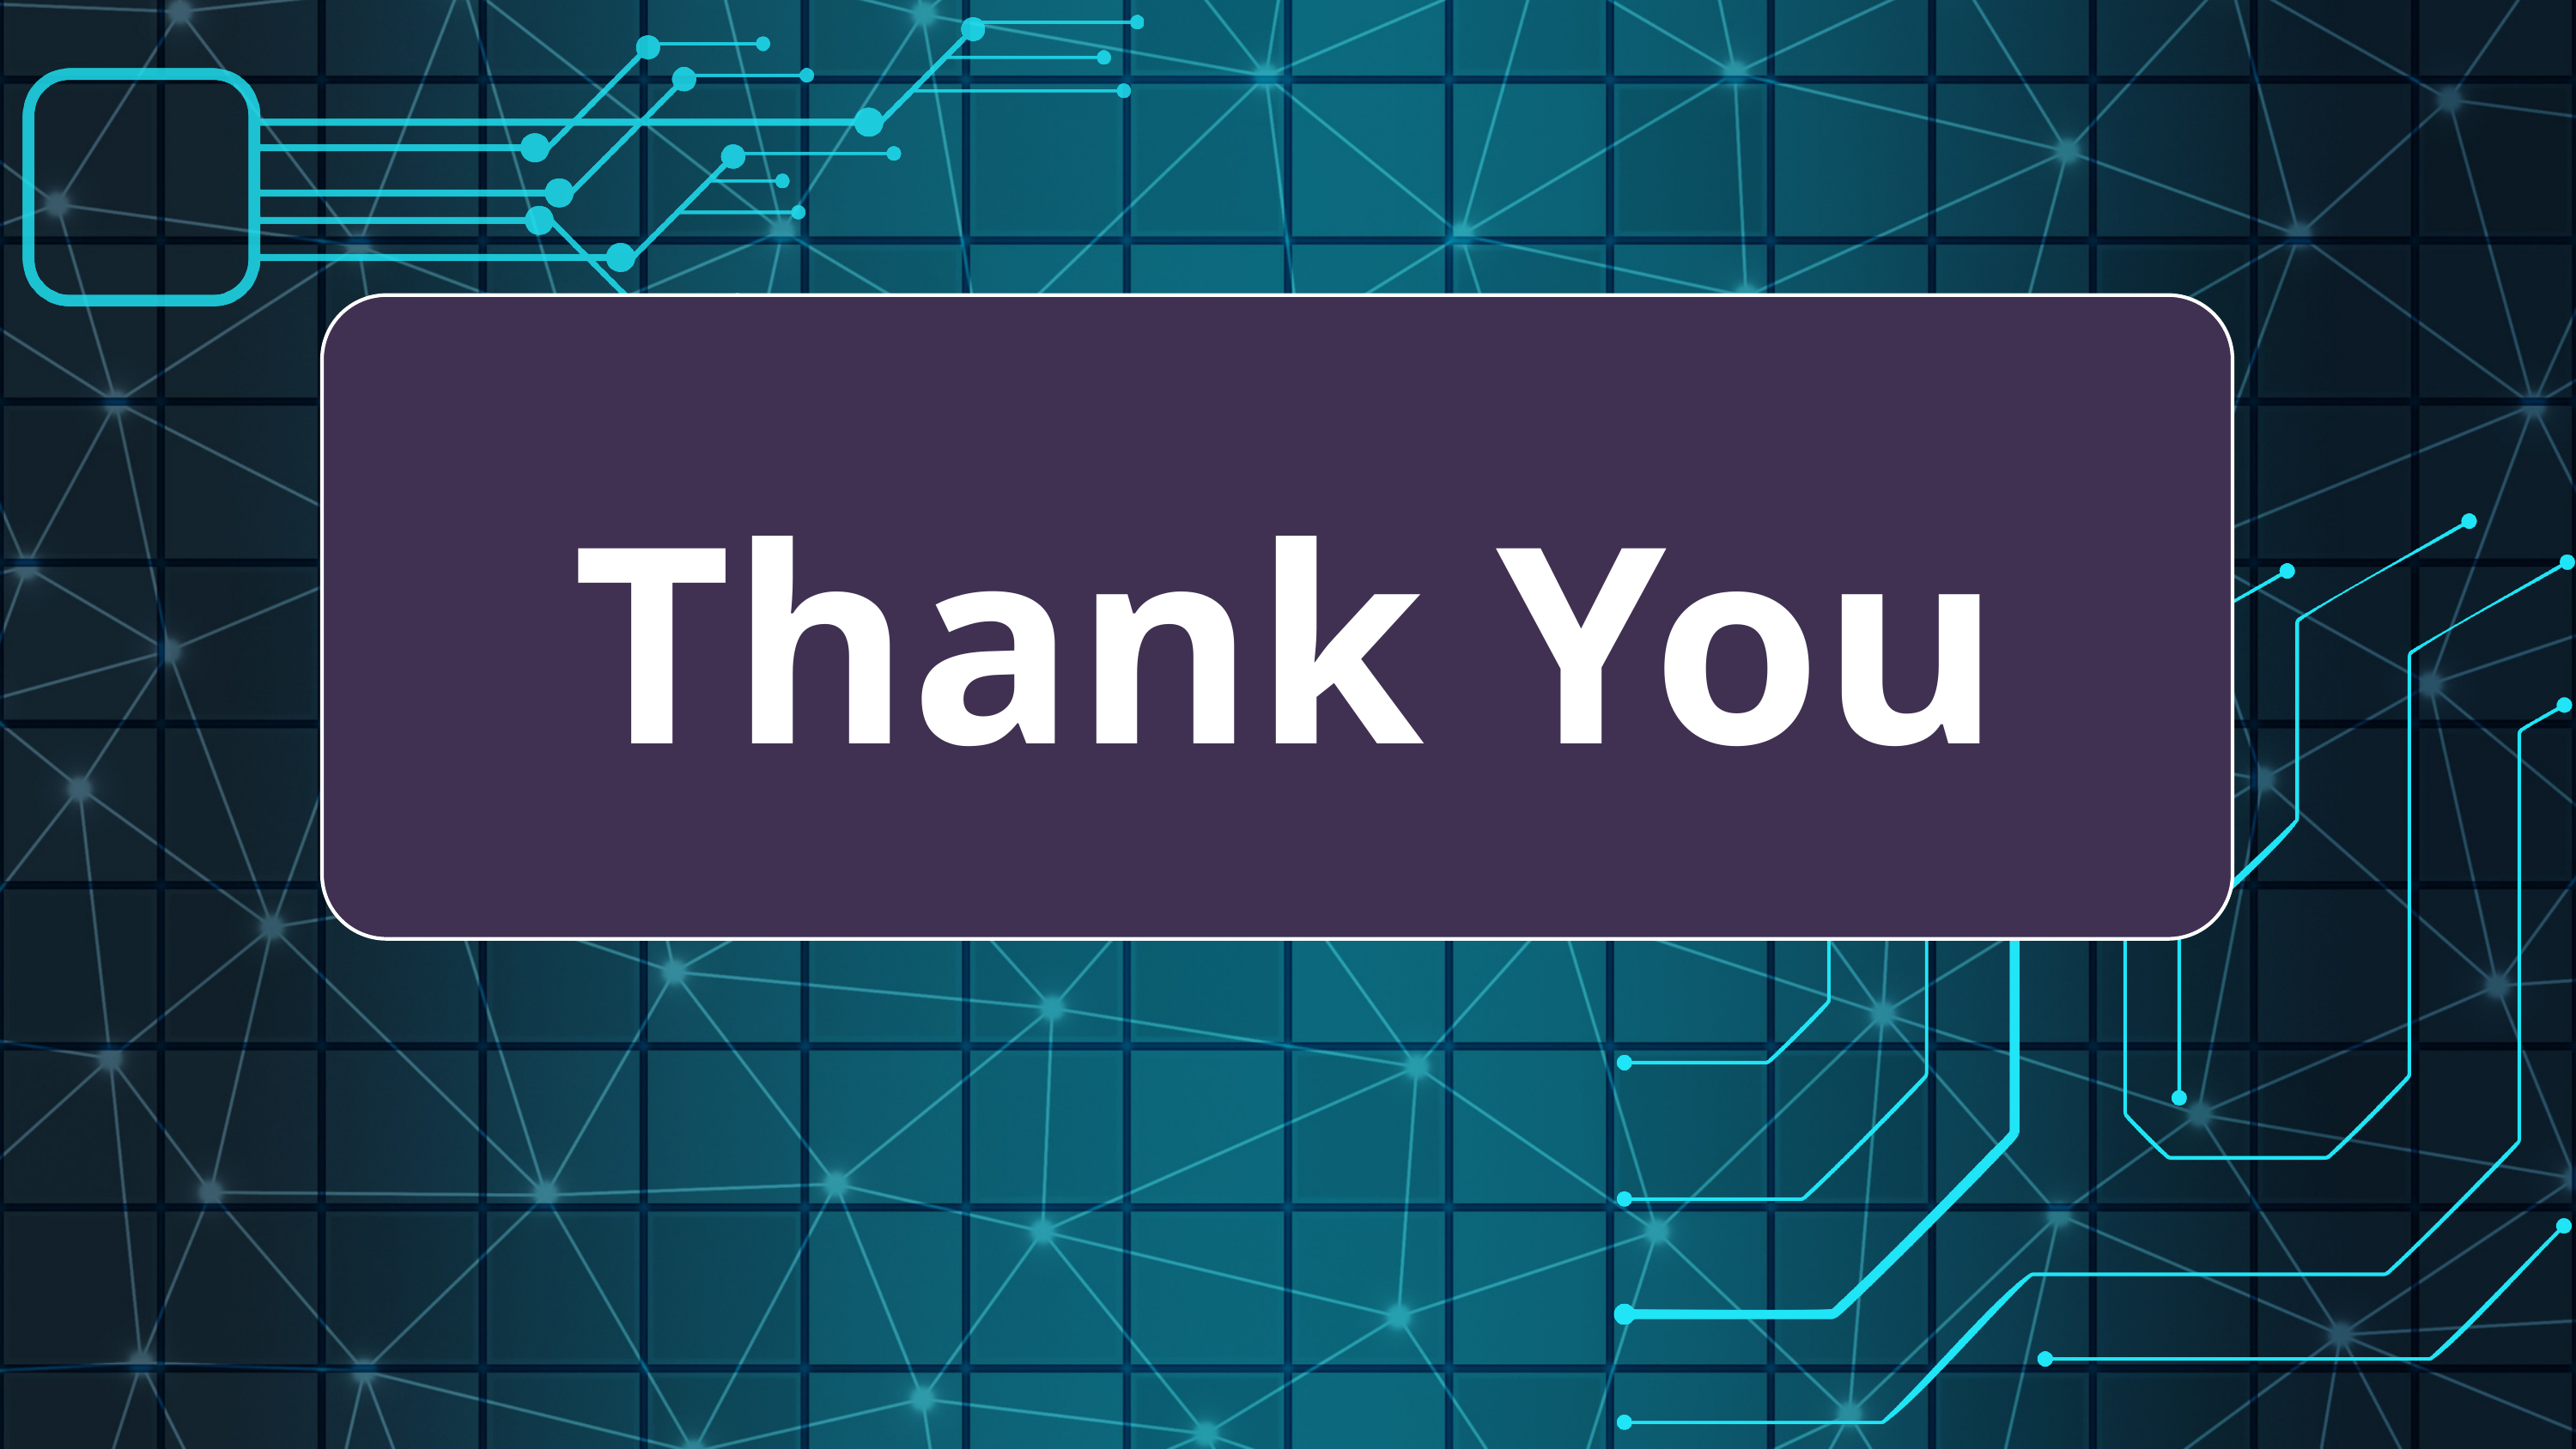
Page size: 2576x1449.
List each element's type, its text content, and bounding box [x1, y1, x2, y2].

text_box [319, 799, 2235, 941]
text_box [0, 0, 2576, 1449]
text_box [1613, 512, 2576, 1430]
text_box [319, 293, 2235, 489]
text_box [22, 15, 1145, 355]
text_box Thank You [287, 489, 2289, 799]
